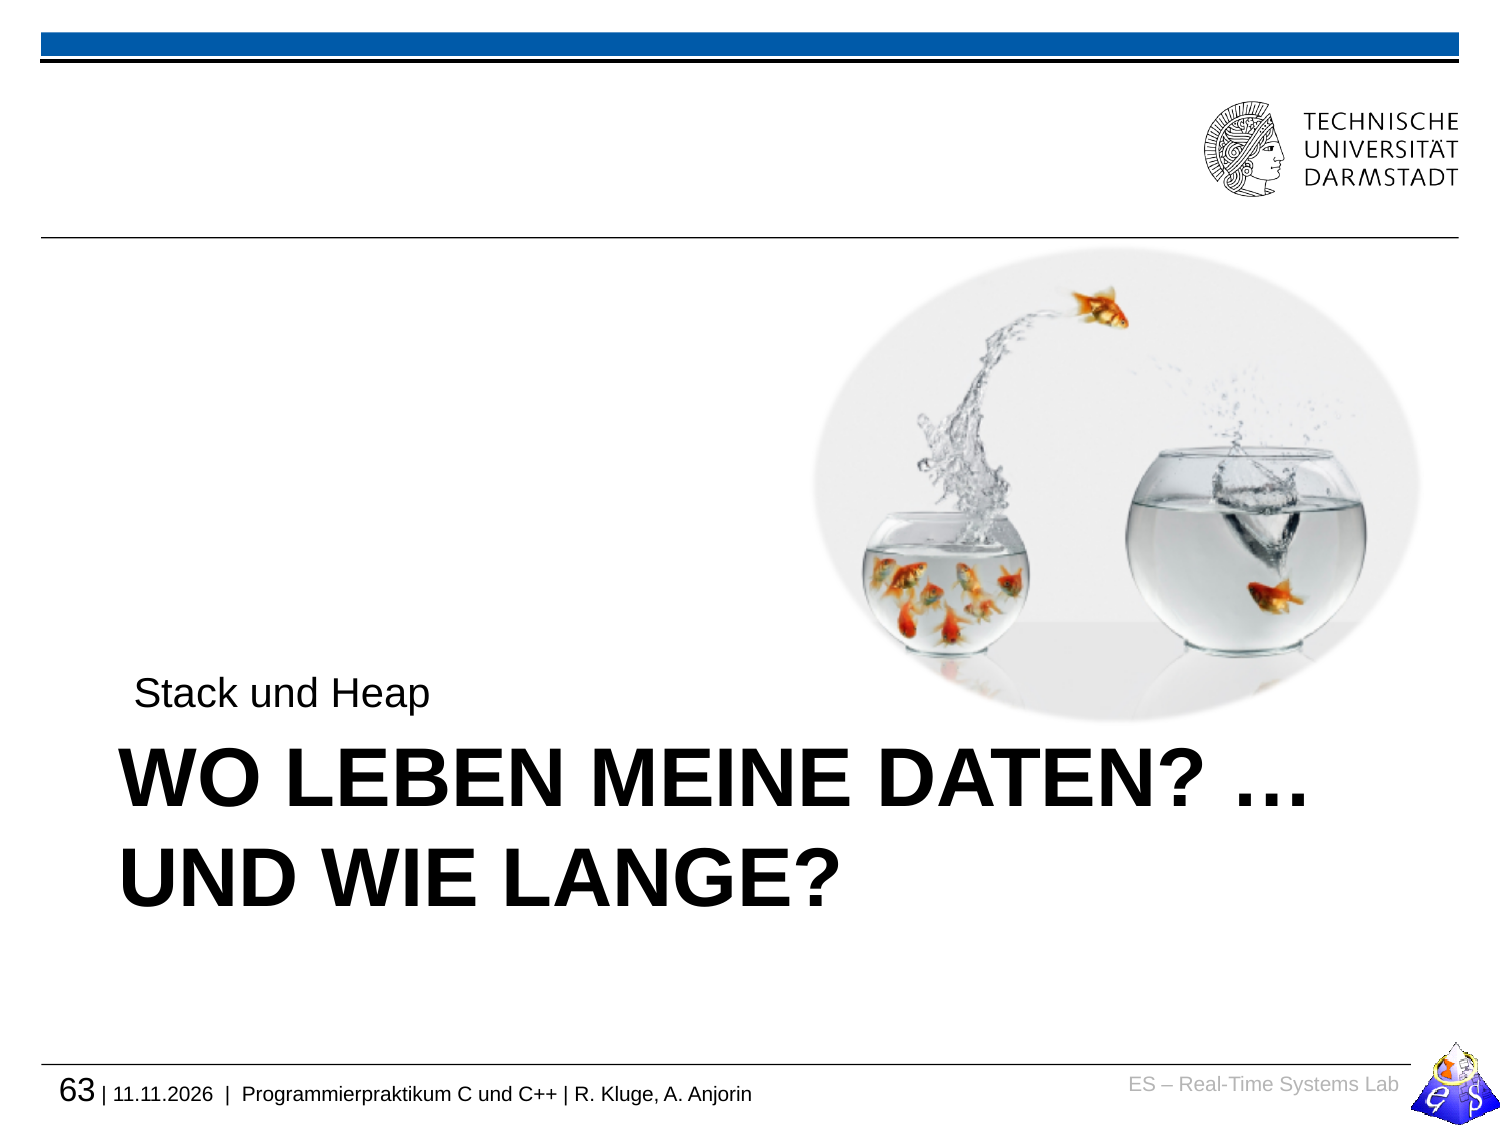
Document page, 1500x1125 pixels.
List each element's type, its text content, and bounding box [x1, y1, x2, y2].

picture [1411, 1041, 1500, 1125]
picture [1175, 84, 1483, 214]
picture [808, 243, 1424, 727]
list Stack und Heap [118, 476, 803, 723]
title Wo leben meine Daten? … und wie lange? [118, 723, 1394, 947]
